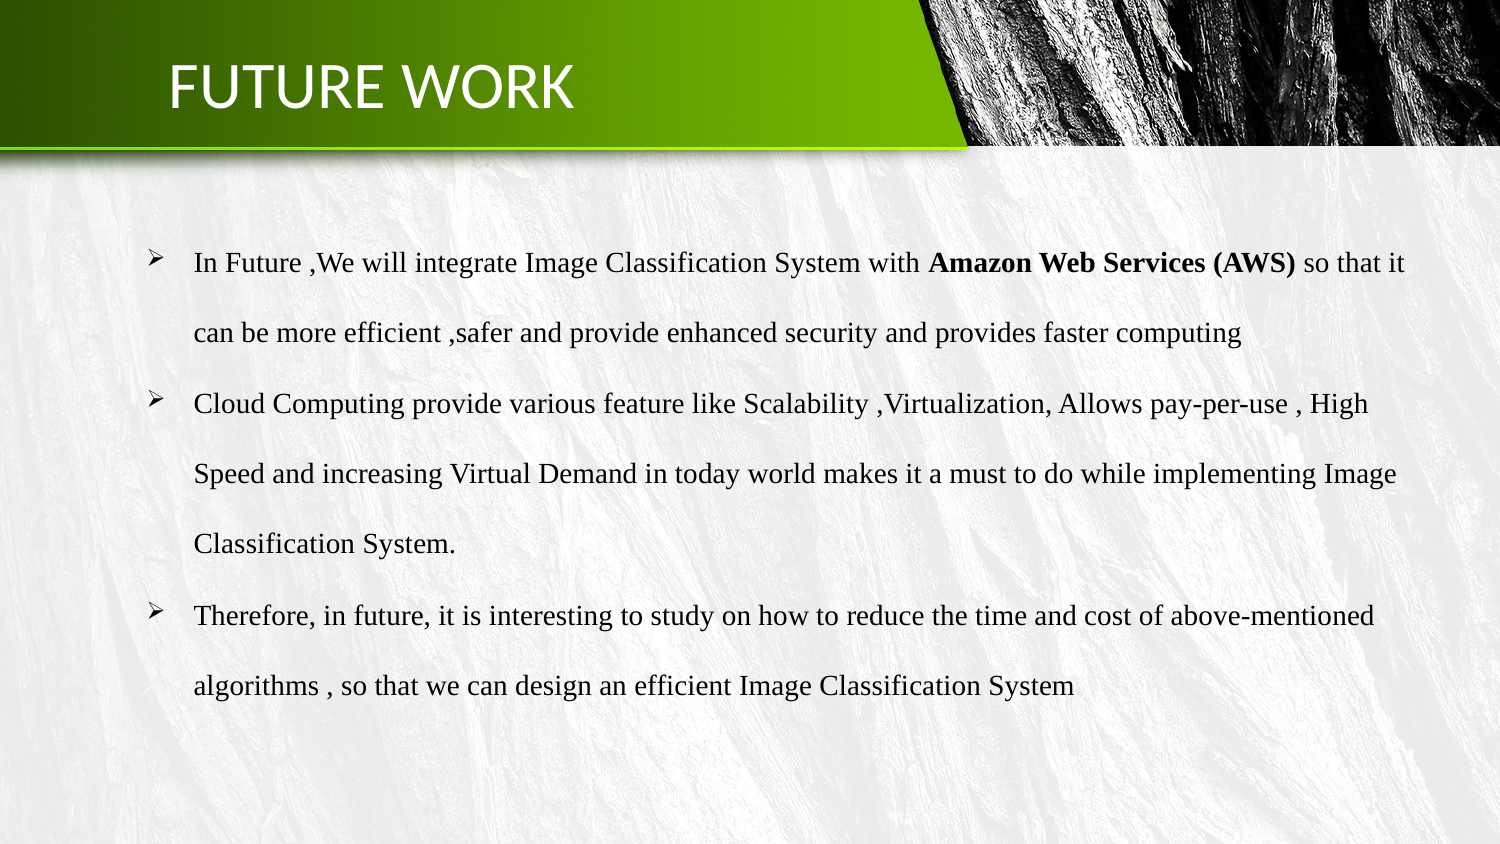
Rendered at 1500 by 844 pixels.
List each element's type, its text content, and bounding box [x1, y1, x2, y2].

text_box In Future ,We will integrate Image Classification System with Amazon Web Services (AWS) so that it can be more efficient ,safer and provide enhanced security and provides faster computing Cloud Computing provide various feature like Scalability ,Virtualization, Allows pay-per-use , High Speed and increasing Virtual Demand in today world makes it a must to do while implementing Image Classification System. Therefore, in future, it is interesting to study on how to reduce the time and cost of above-mentioned algorithms , so that we can design an efficient Image Classification System [145, 206, 1431, 701]
title FUTURE WORK [167, 10, 628, 153]
picture [0, 0, 1500, 844]
